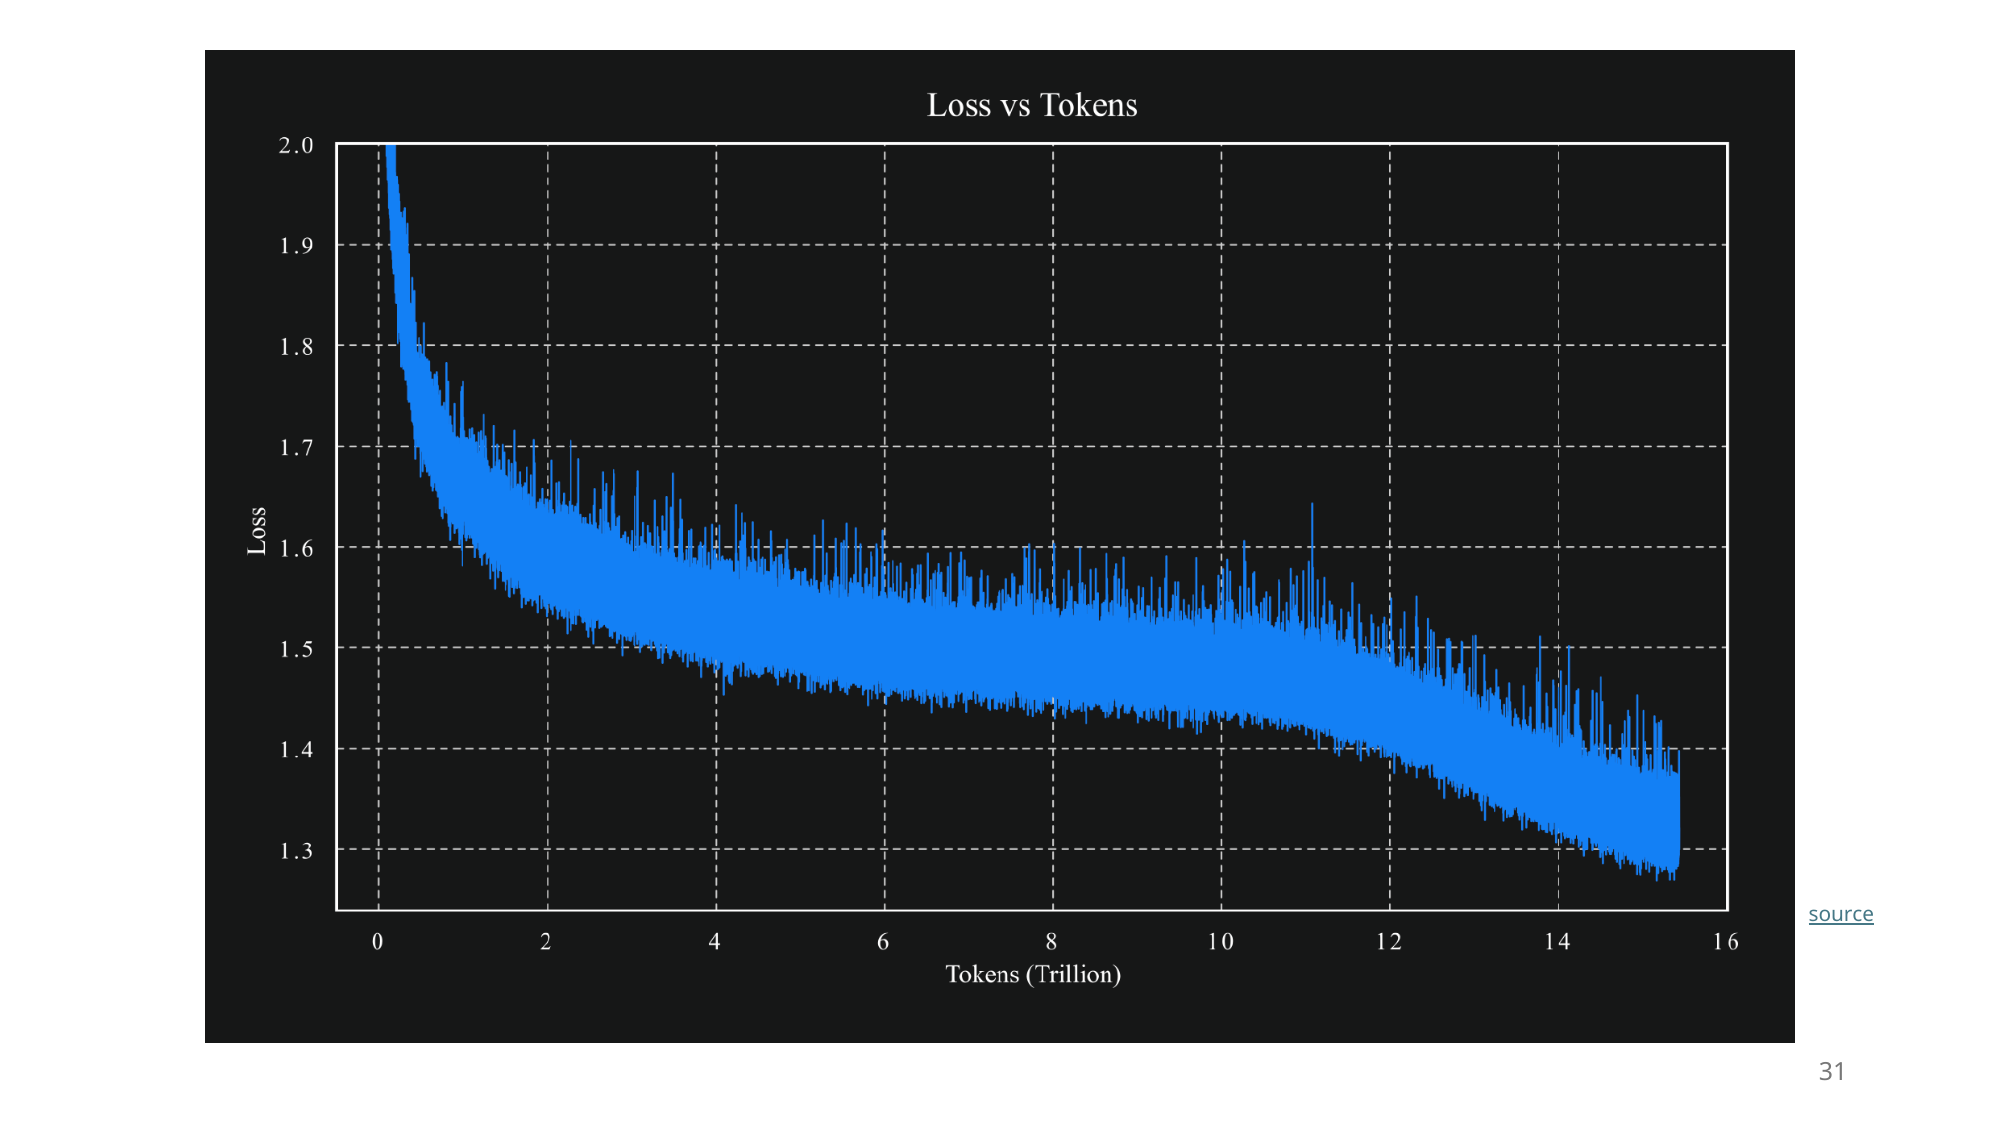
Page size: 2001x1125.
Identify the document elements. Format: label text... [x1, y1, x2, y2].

picture [204, 50, 1796, 1044]
text_box source [1796, 893, 1889, 937]
slide_number 31 [1412, 1042, 1863, 1103]
